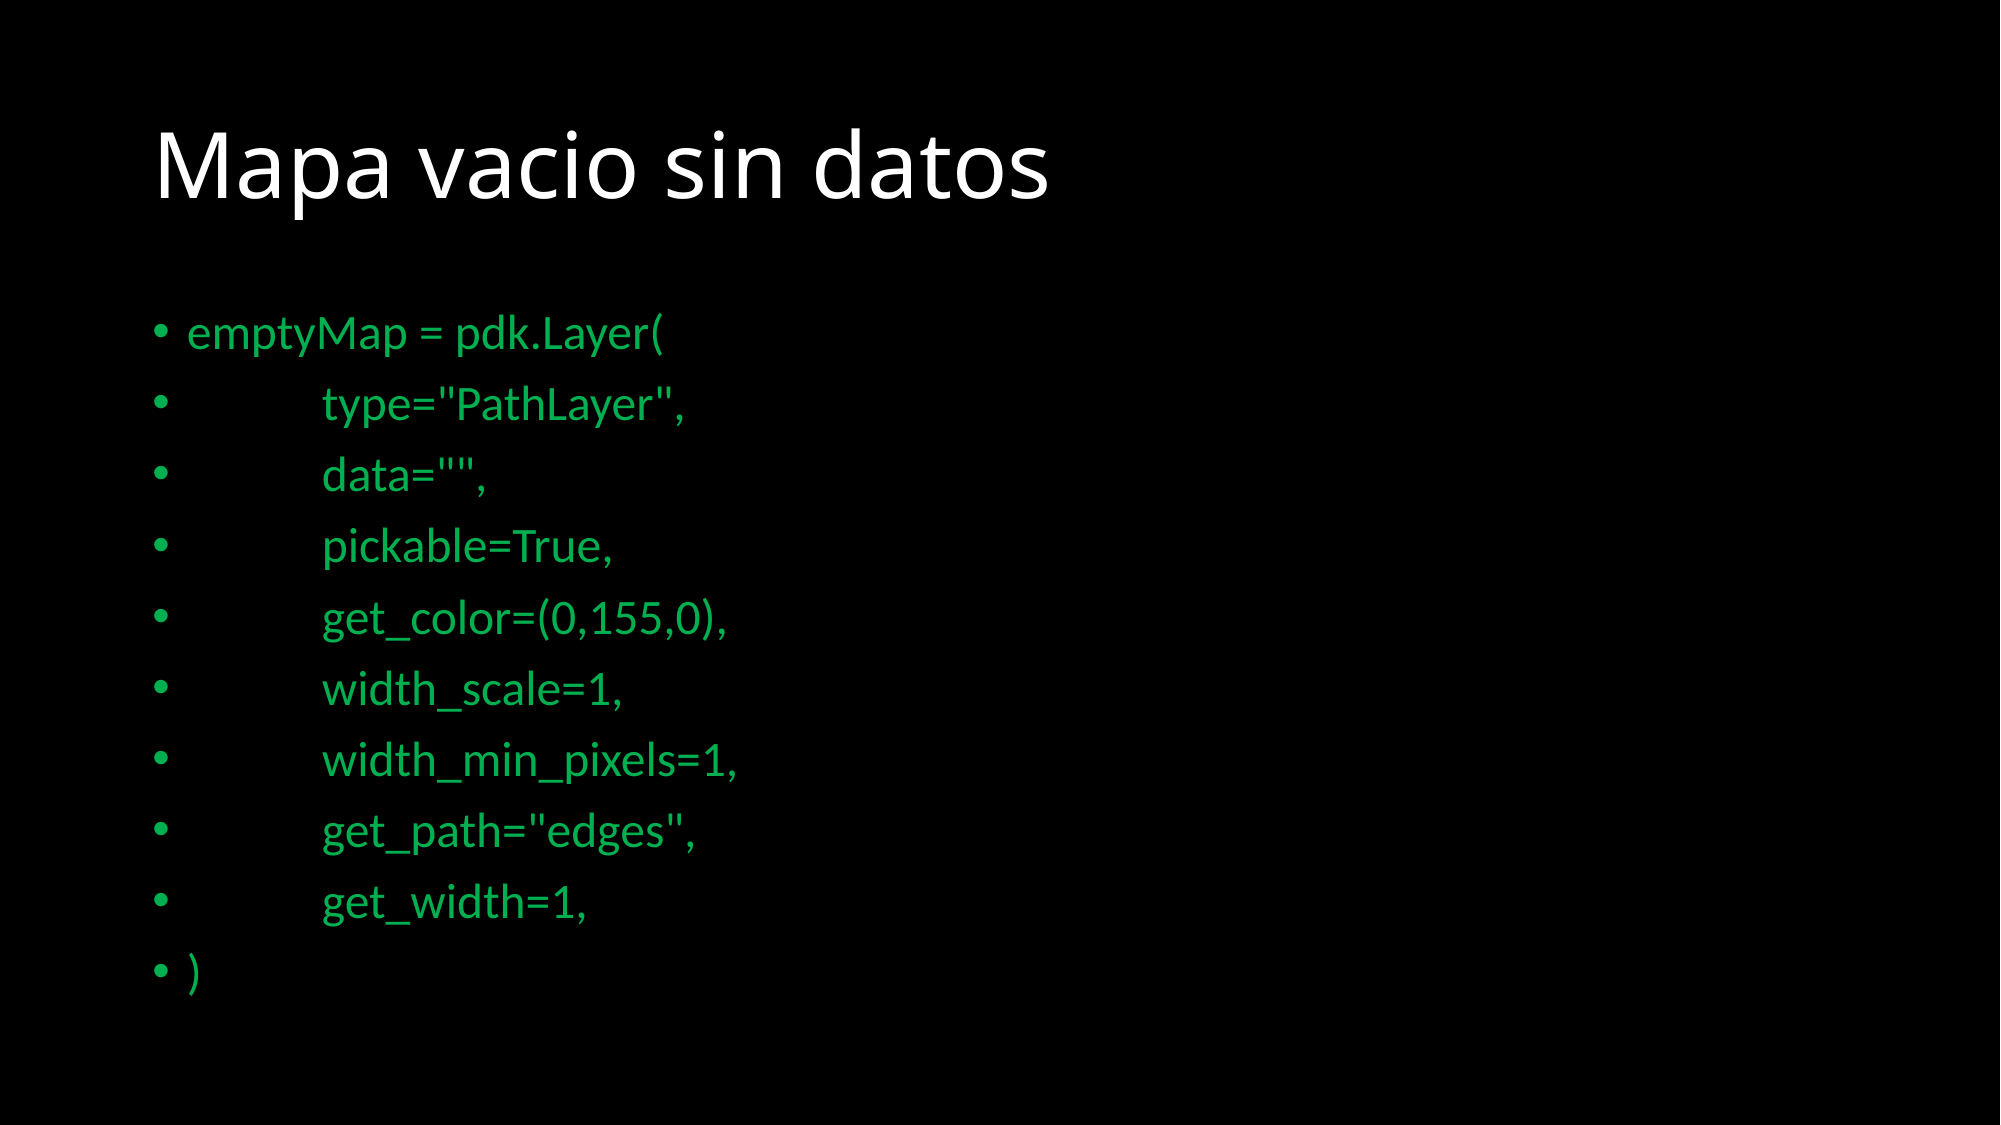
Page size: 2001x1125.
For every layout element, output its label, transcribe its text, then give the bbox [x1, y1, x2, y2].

list emptyMap = pdk.Layer( type="PathLayer", data="", pickable=True, get_color=(0,155,0), width_scale=1, width_min_pixels=1, get_path="edges", get_width=1, ) [137, 299, 1863, 1014]
title Mapa vacio sin datos [137, 59, 1863, 278]
